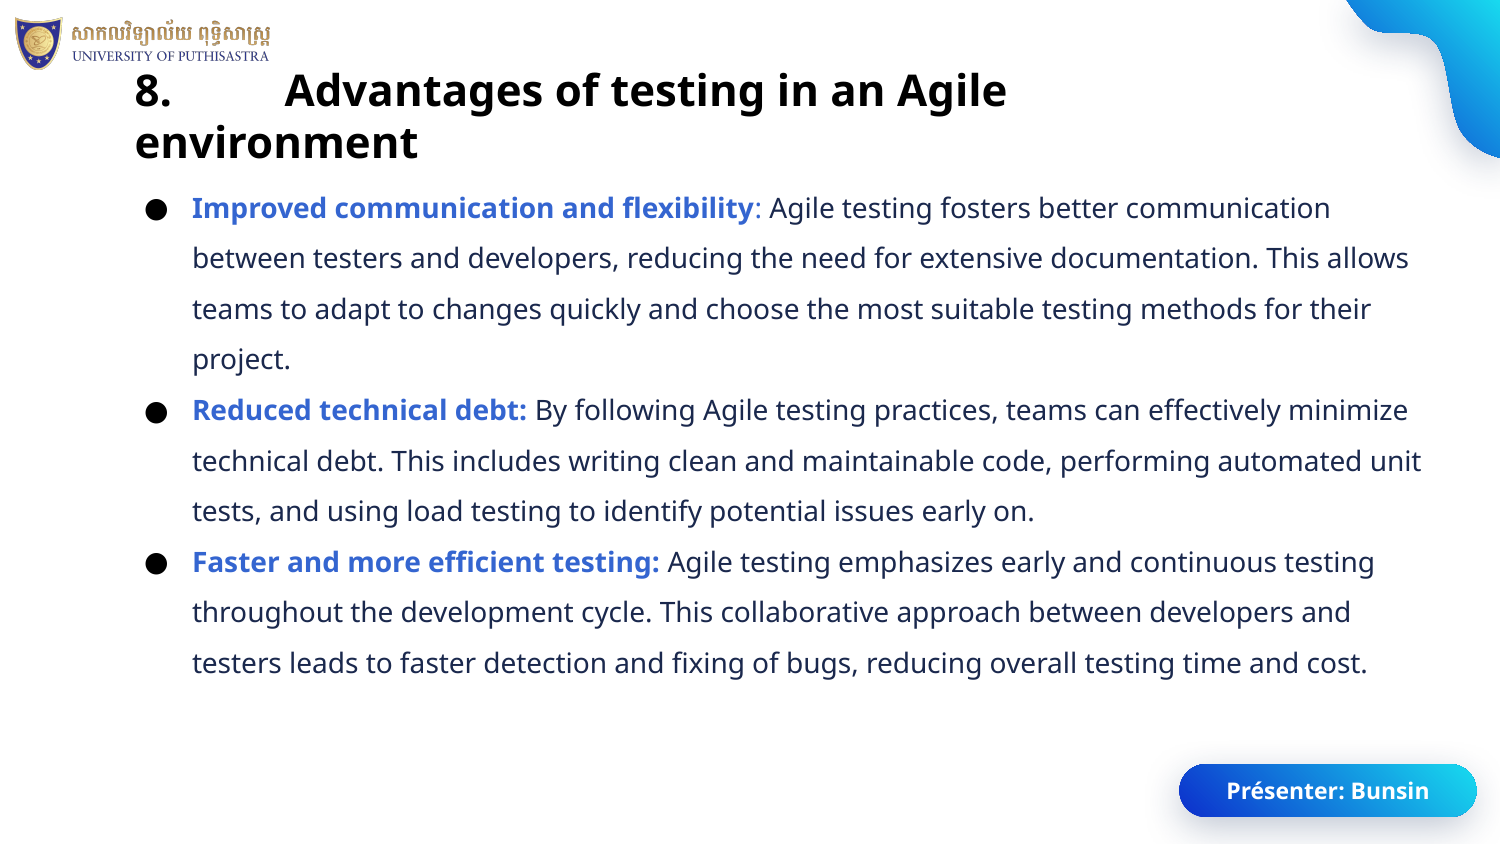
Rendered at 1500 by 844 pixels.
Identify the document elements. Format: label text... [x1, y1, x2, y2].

text_box [1346, 0, 1500, 158]
text_box Présenter: Bunsin [1179, 764, 1477, 817]
title Improved communication and flexibility: Agile testing fosters better communication between testers and developers, reducing the need for extensive documentation. This allows teams to adapt to changes quickly and choose the most suitable testing methods for their project. Reduced technical debt: By following Agile testing practices, teams can effectively minimize technical debt. This includes writing clean and maintainable code, performing automated unit tests, and using load testing to identify potential issues early on. Faster and more efficient testing: Agile testing emphasizes early and continuous testing throughout the development cycle. This collaborative approach between developers and testers leads to faster detection and fixing of bugs, reducing overall testing time and cost. [102, 158, 1442, 694]
picture [15, 16, 270, 71]
title 8. Advantages of testing in an Agile environment [119, 75, 1036, 155]
